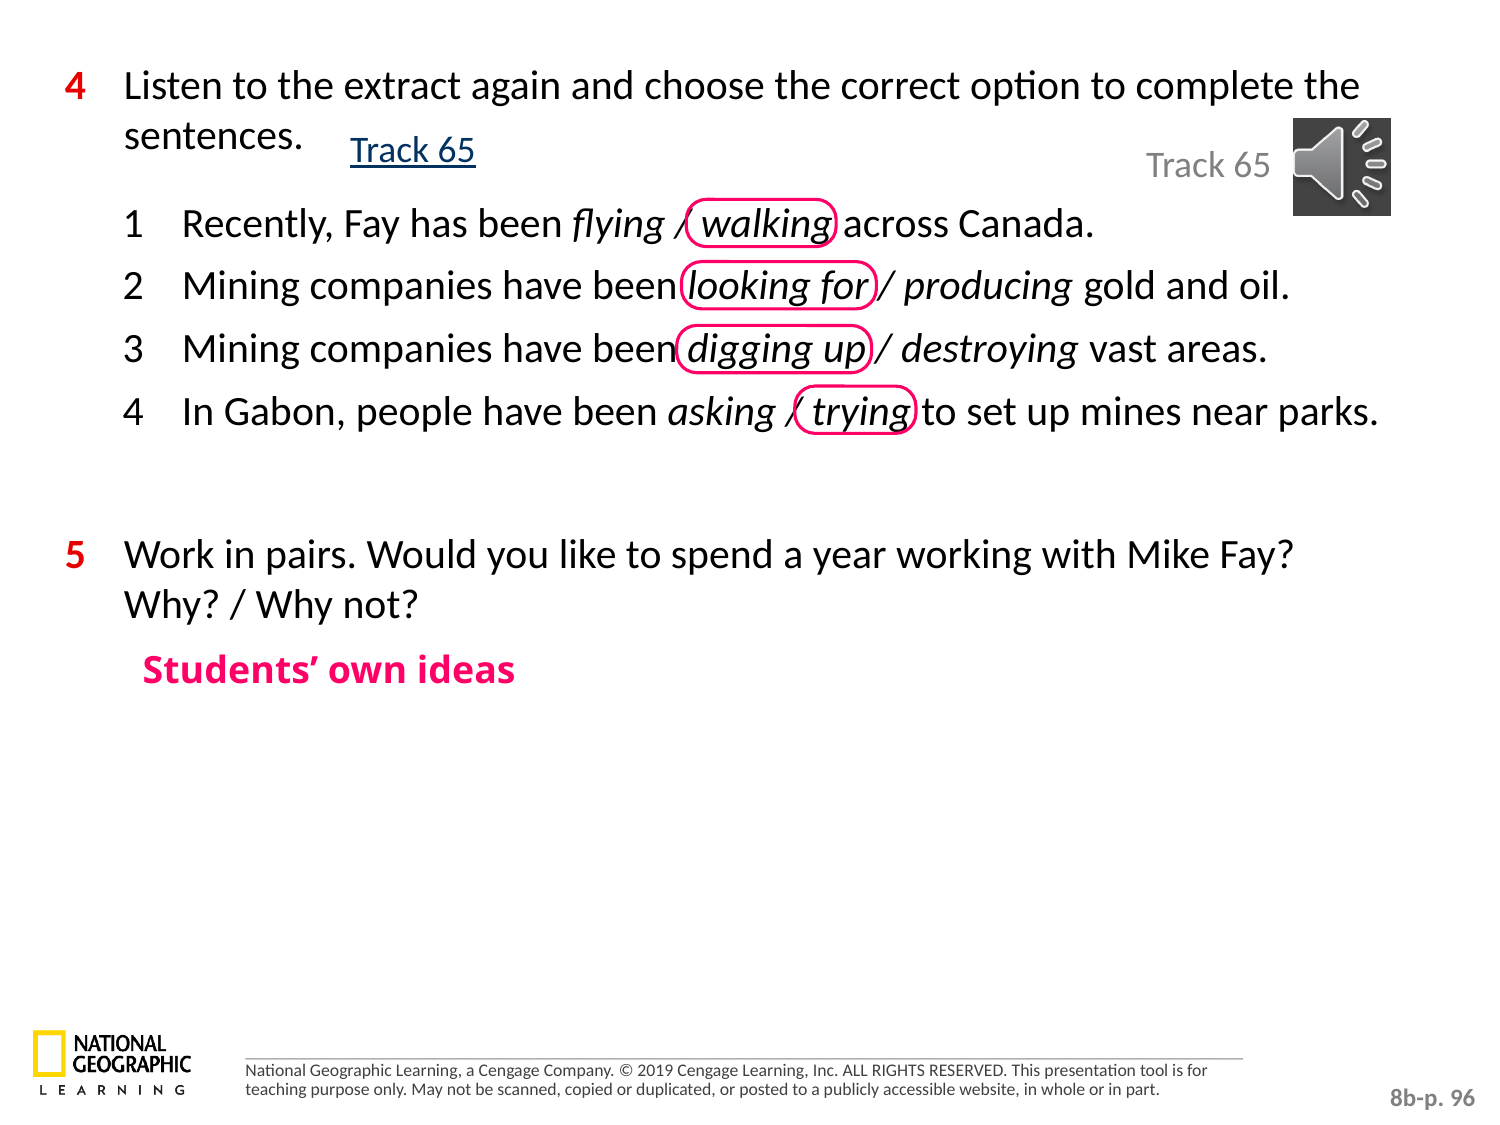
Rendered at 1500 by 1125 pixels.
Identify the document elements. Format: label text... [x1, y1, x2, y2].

text_box 1 Recently, Fay has been flying / walking across Canada. 2 Mining companies have been looking for / producing gold and oil. 3 Mining companies have been digging up / destroying vast areas. 4 In Gabon, people have been asking / trying to set up mines near parks. [108, 188, 1443, 441]
text_box 4 Listen to the extract again and choose the correct option to complete the sentences. [50, 50, 1443, 166]
text_box 8b-p. 96 [1322, 1073, 1491, 1119]
text_box [675, 324, 873, 374]
text_box Students’ own ideas [127, 638, 768, 699]
picture [33, 1030, 191, 1095]
text_box [793, 385, 917, 435]
text_box [685, 198, 838, 248]
text_box [680, 260, 878, 310]
picture [1291, 116, 1392, 217]
text_box Track 65 [1131, 132, 1287, 193]
text_box 5 Work in pairs. Would you like to spend a year working with Mike Fay? Why? / Why not? [49, 519, 1443, 634]
text_box Track 65 [335, 117, 491, 178]
